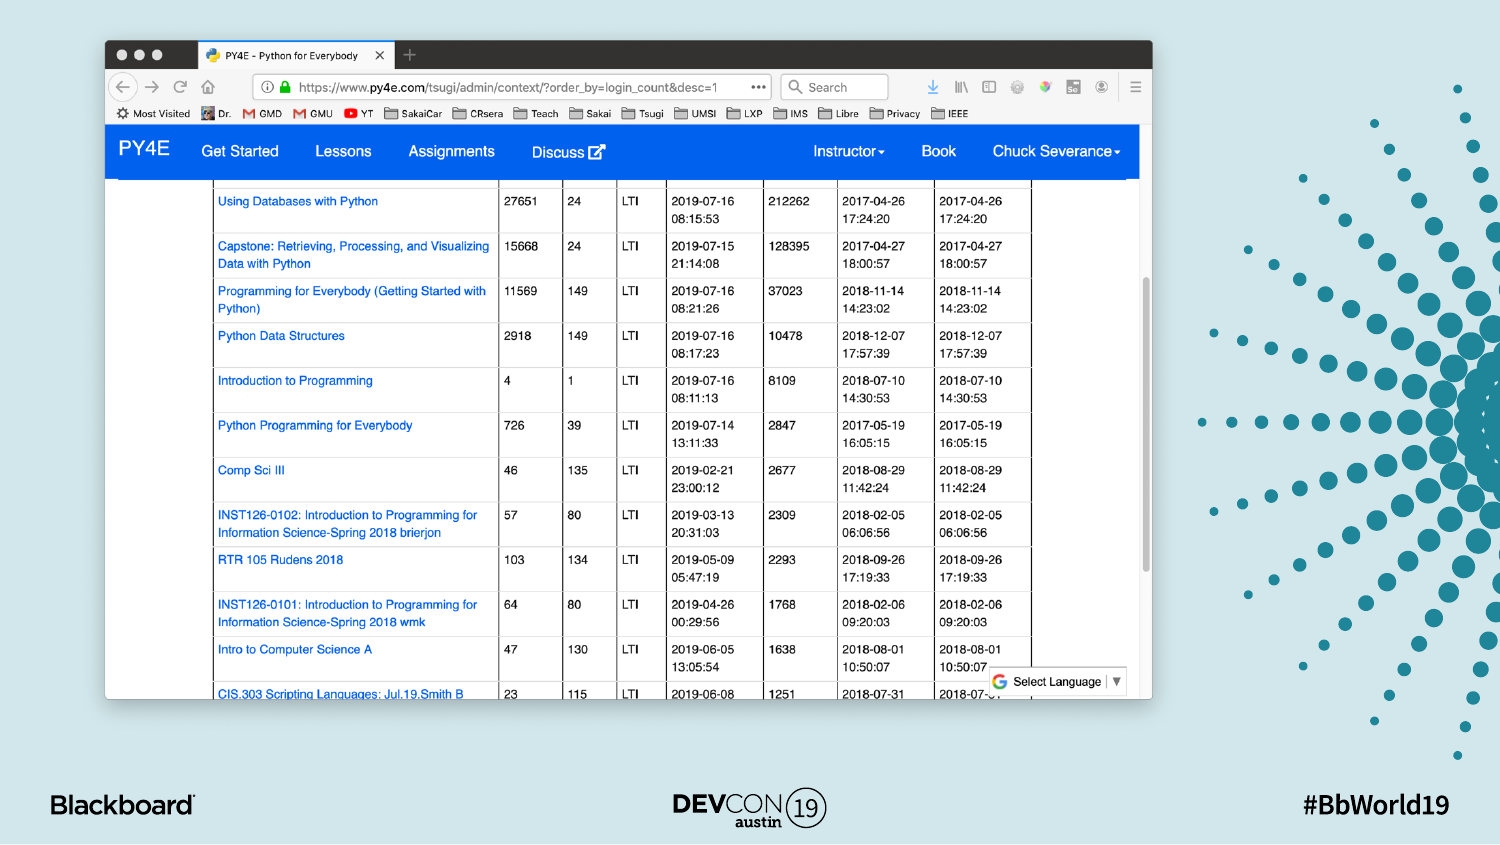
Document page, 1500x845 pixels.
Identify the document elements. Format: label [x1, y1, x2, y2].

picture [74, 17, 1182, 736]
